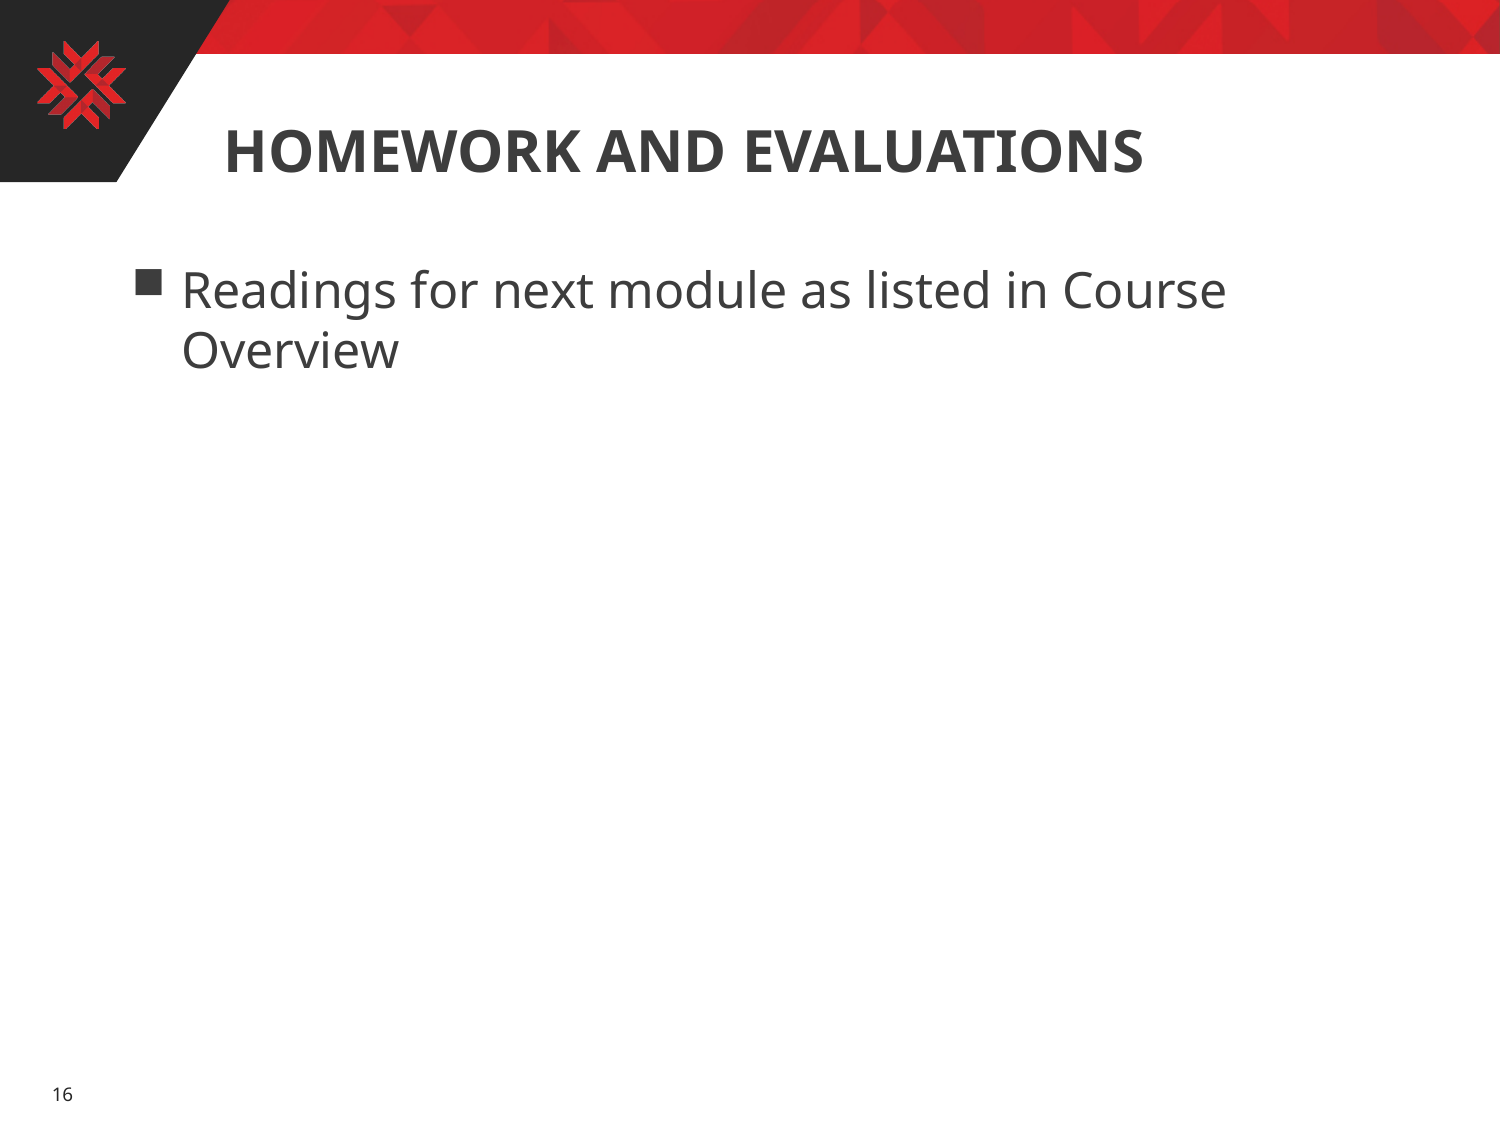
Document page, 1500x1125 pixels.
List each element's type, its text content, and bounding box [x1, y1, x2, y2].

picture [197, 0, 1500, 54]
slide_number 16 [0, 1065, 126, 1125]
list Readings for next module as listed in Course Overview [115, 251, 1427, 847]
picture [37, 41, 132, 129]
title Homework and evaluations [208, 64, 1497, 193]
